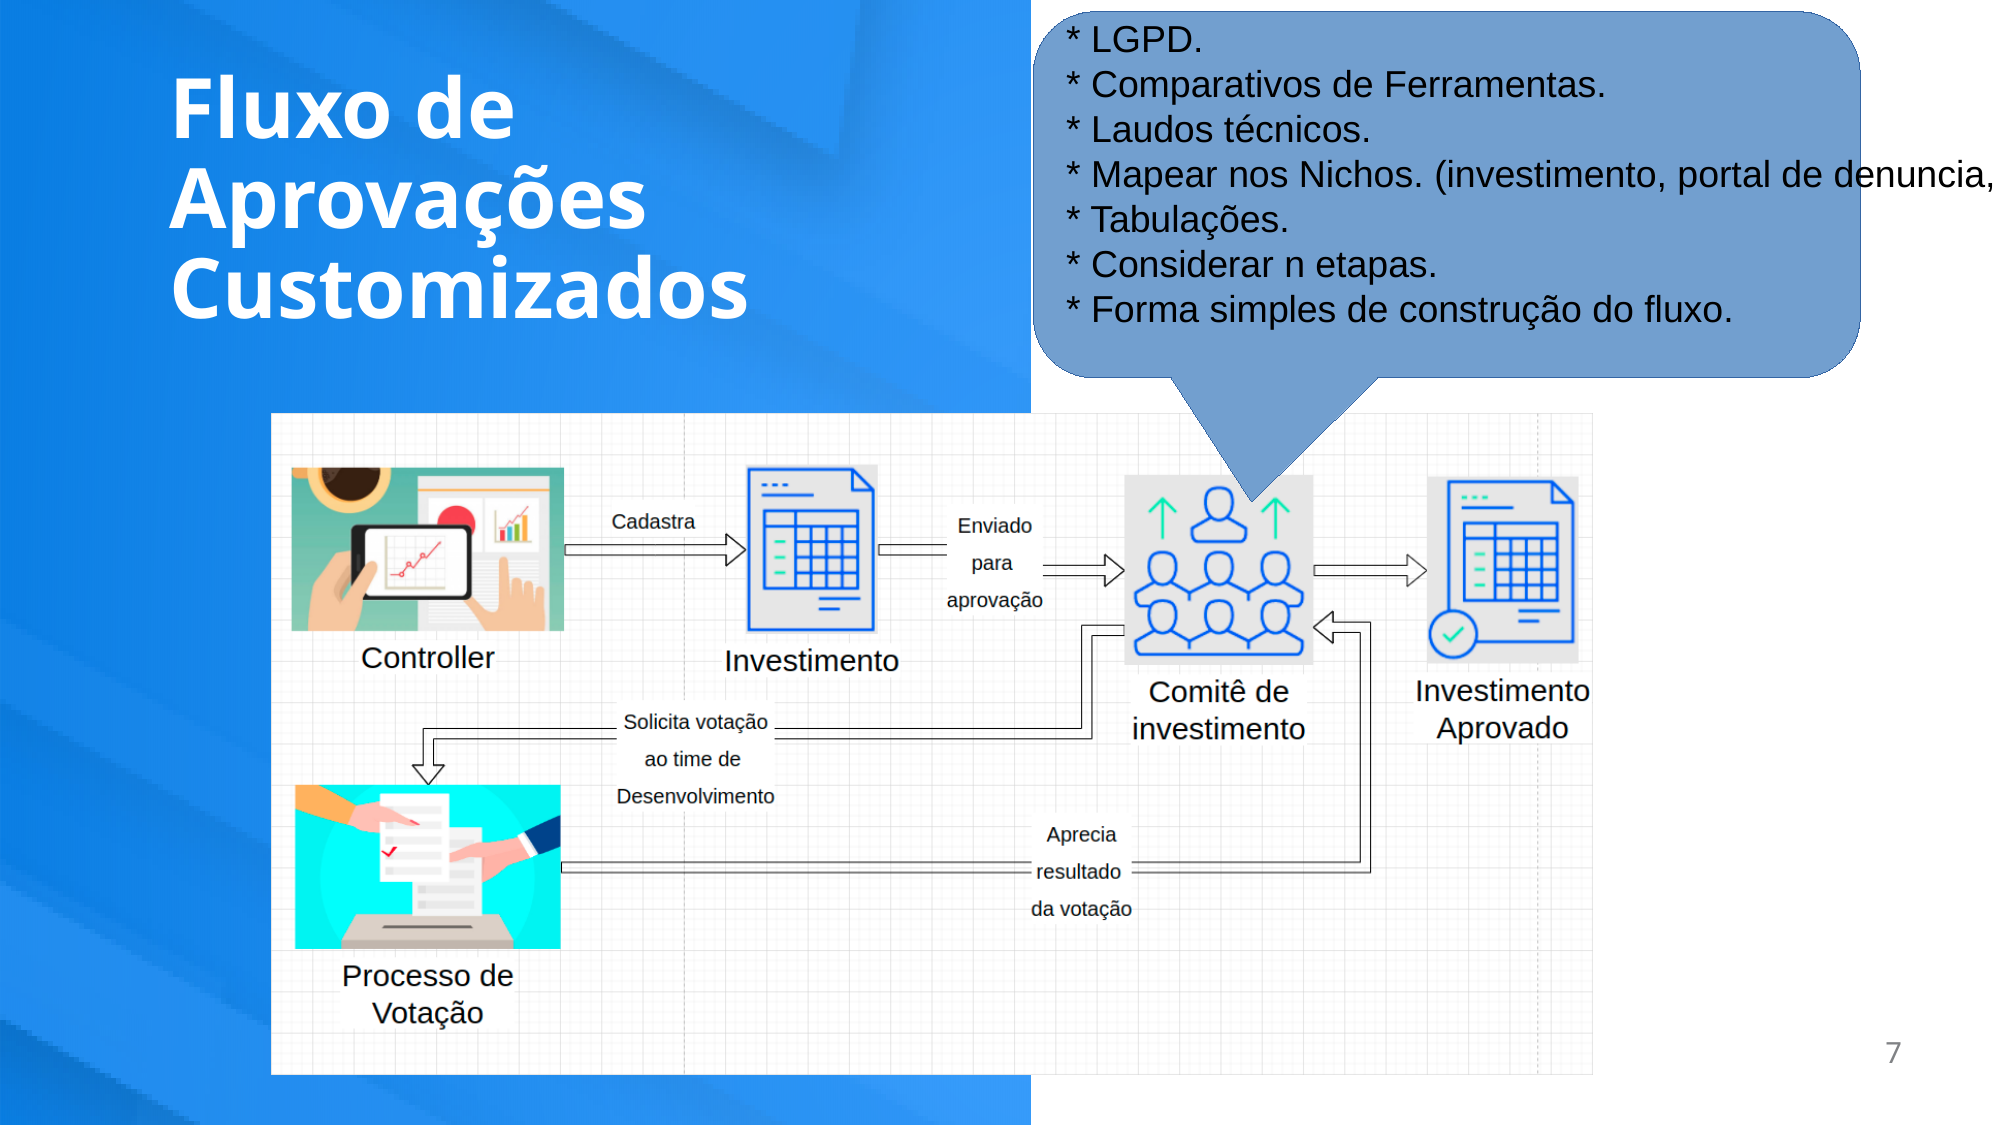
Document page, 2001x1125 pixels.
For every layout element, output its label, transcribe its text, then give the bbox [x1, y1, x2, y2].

text_box * LGPD. * Comparativos de Ferramentas. * Laudos técnicos. * Mapear nos Nichos. (investimento, portal de denuncia, ) * Tabulações. * Considerar n etapas. * Forma simples de construção do fluxo. [1035, 11, 1861, 412]
picture [271, 413, 1594, 1075]
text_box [0, 0, 1031, 1125]
